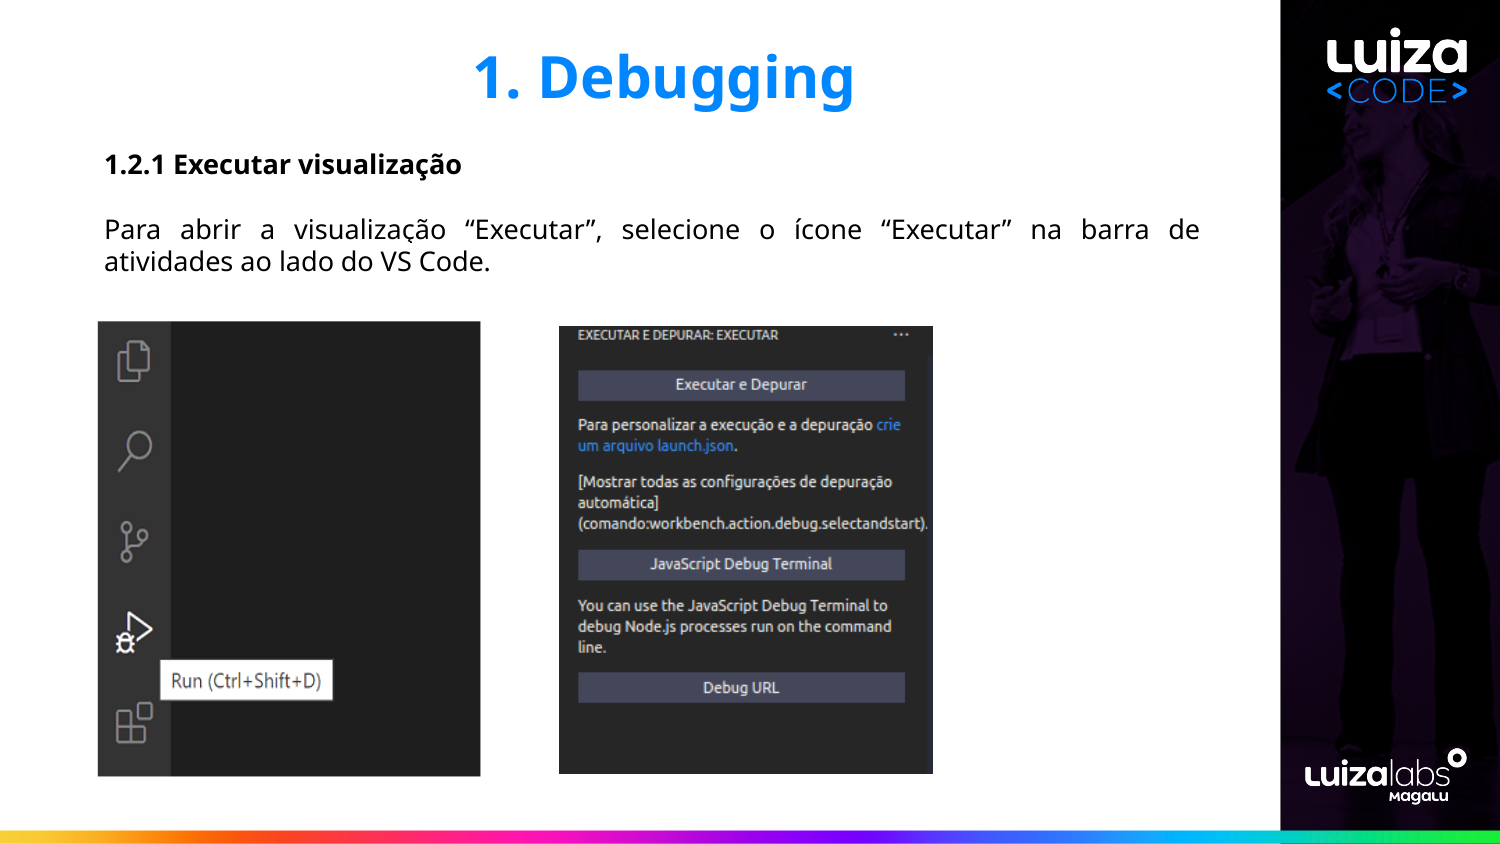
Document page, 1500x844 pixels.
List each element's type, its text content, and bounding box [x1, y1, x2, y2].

picture [87, 308, 487, 784]
list 1. Debugging [131, 14, 1197, 116]
picture [0, 830, 1156, 844]
picture [558, 326, 933, 775]
text_box 1.2.1 Executar visualização Para abrir a visualização “Executar”, selecione o ícone “Executar” na barra de atividades ao lado do VS Code. [89, 132, 1216, 293]
picture [1233, 0, 1500, 844]
